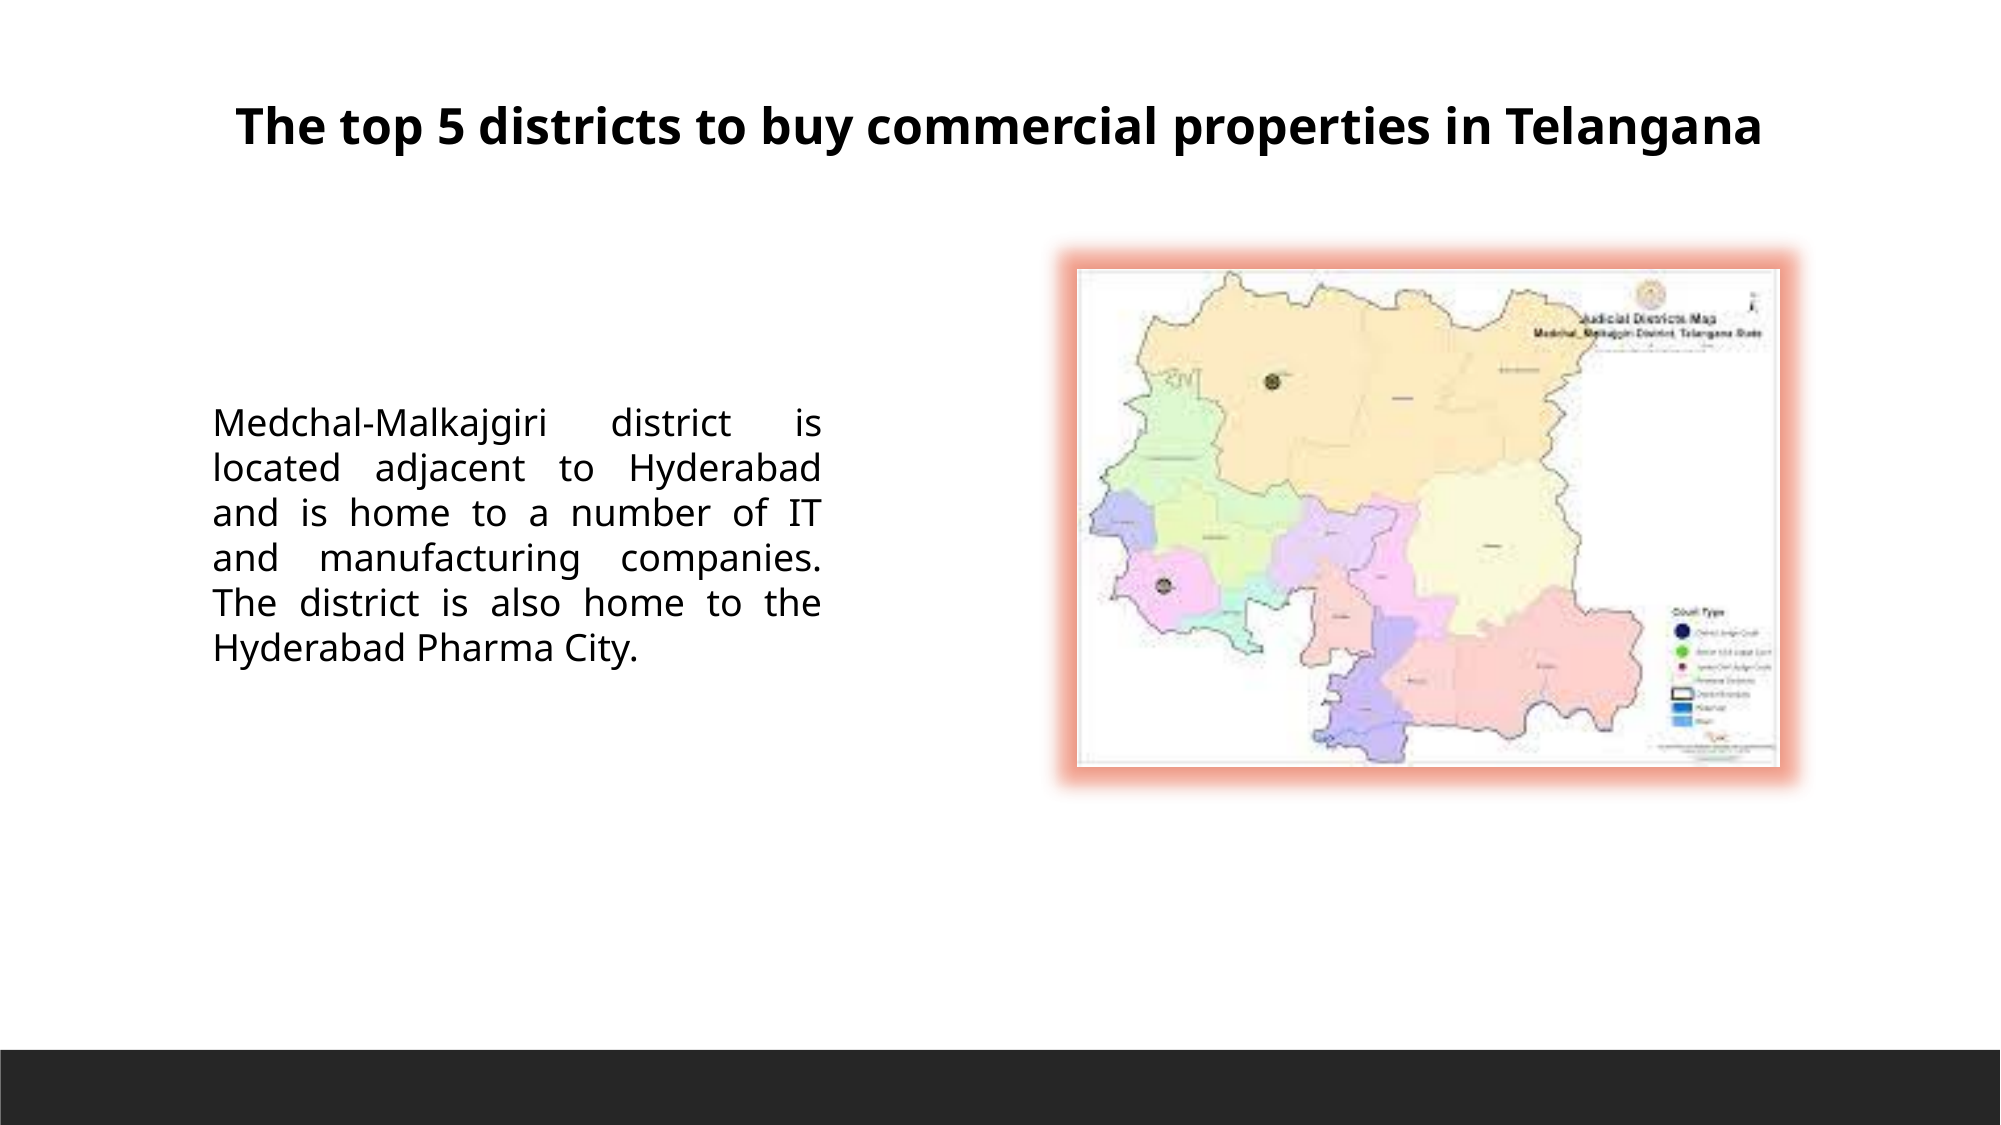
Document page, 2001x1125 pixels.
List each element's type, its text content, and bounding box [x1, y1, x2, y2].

text_box The top 5 districts to buy commercial properties in Telangana [162, 87, 1838, 162]
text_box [129, 248, 869, 725]
picture [1076, 268, 1780, 767]
